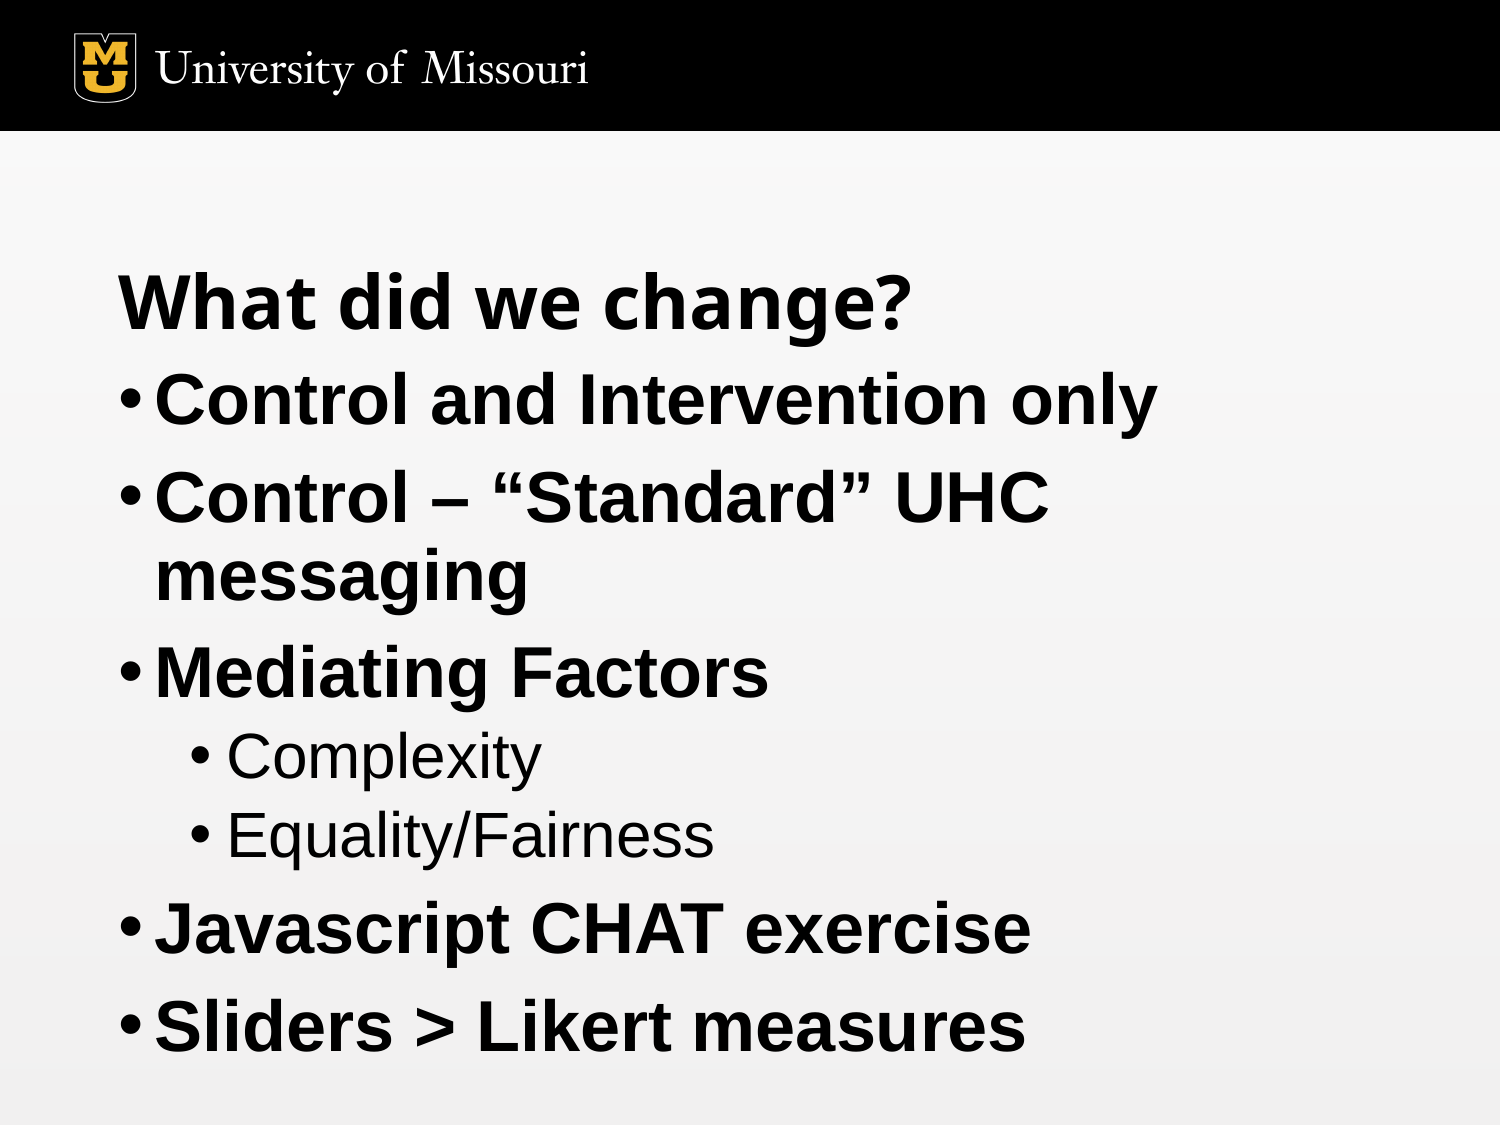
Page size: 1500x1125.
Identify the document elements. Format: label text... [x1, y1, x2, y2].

picture [54, 13, 608, 123]
title What did we change? [103, 196, 1397, 355]
list Control and Intervention only Control – “Standard” UHC messaging Mediating Factors Complexity Equality/Fairness Javascript CHAT exercise Sliders > Likert measures [103, 355, 1397, 1078]
